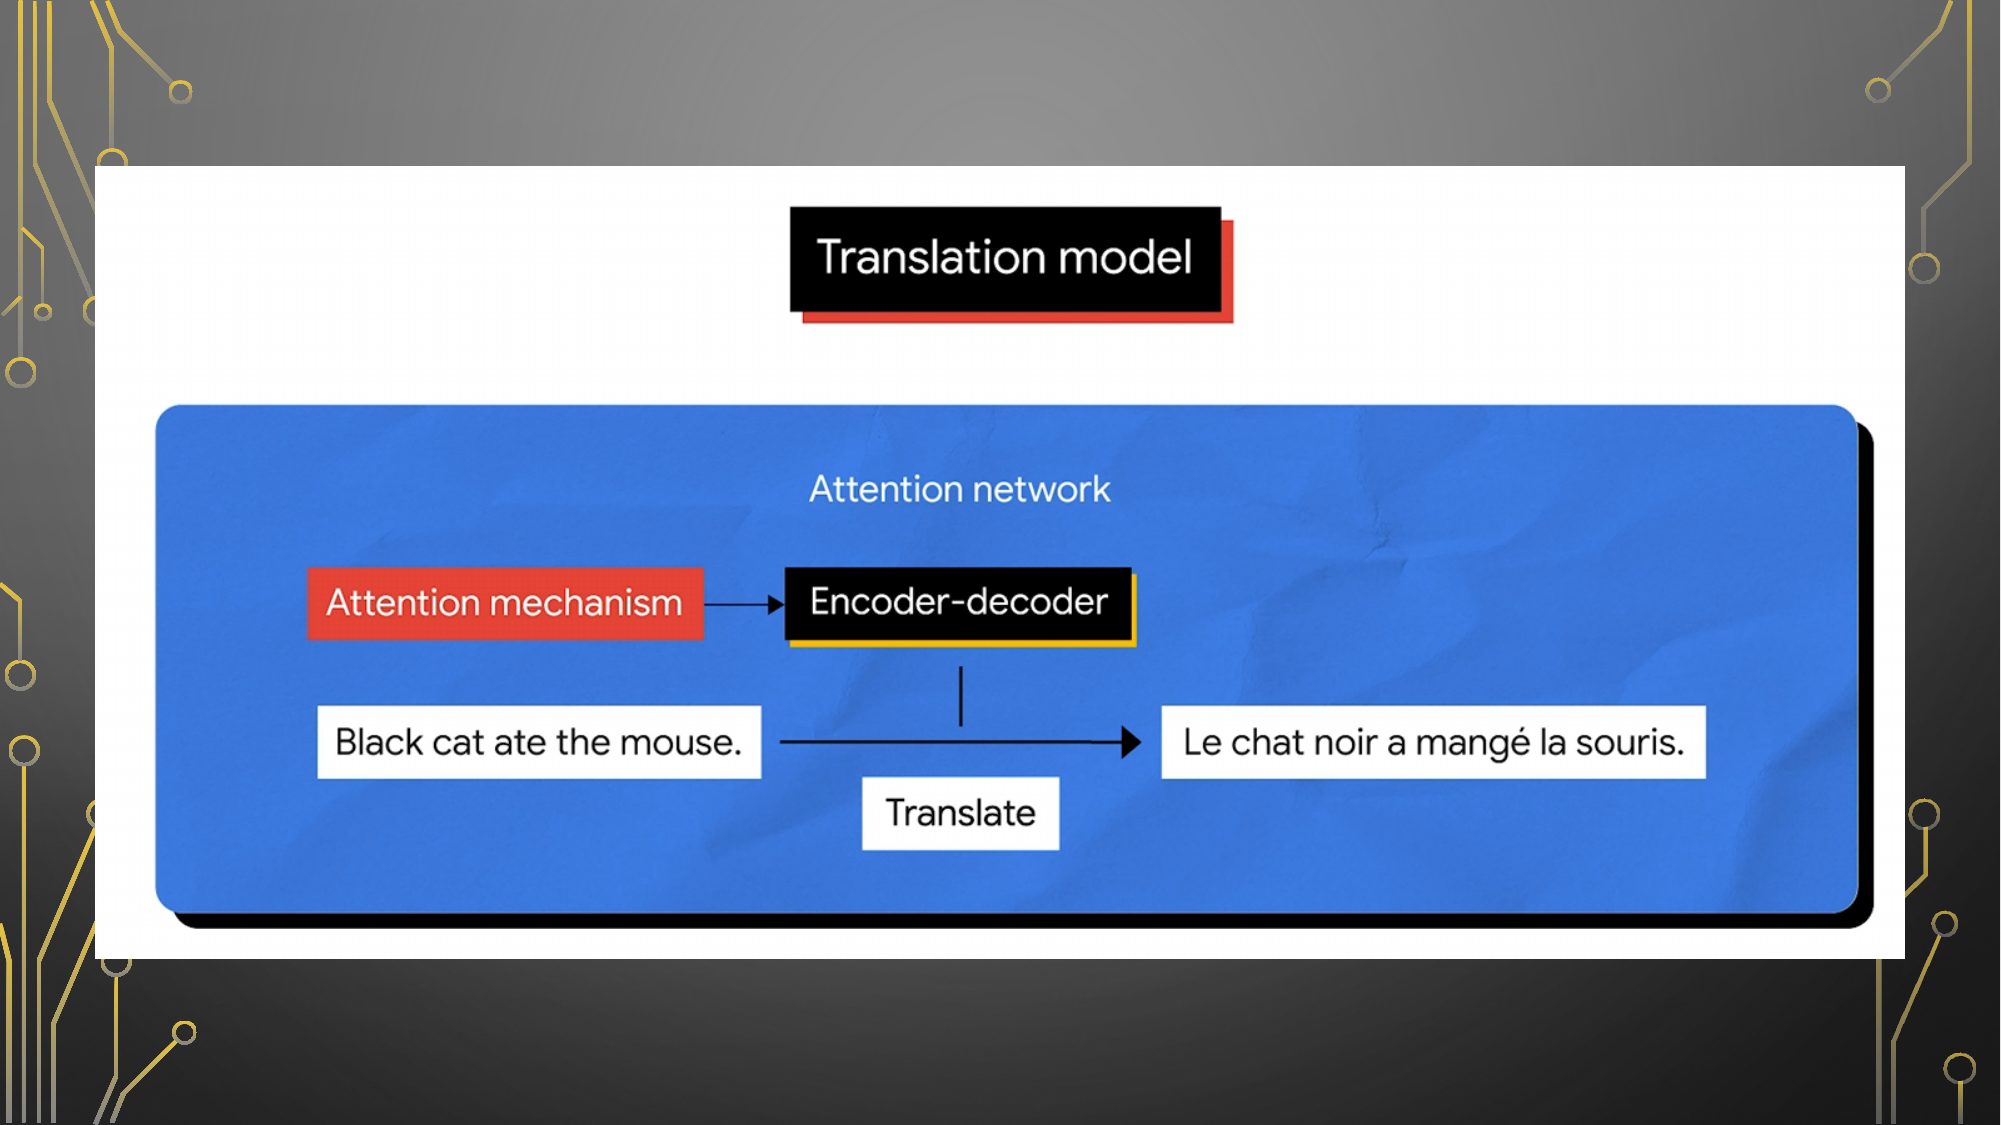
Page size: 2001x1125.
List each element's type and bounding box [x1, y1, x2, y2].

picture [95, 165, 1905, 960]
